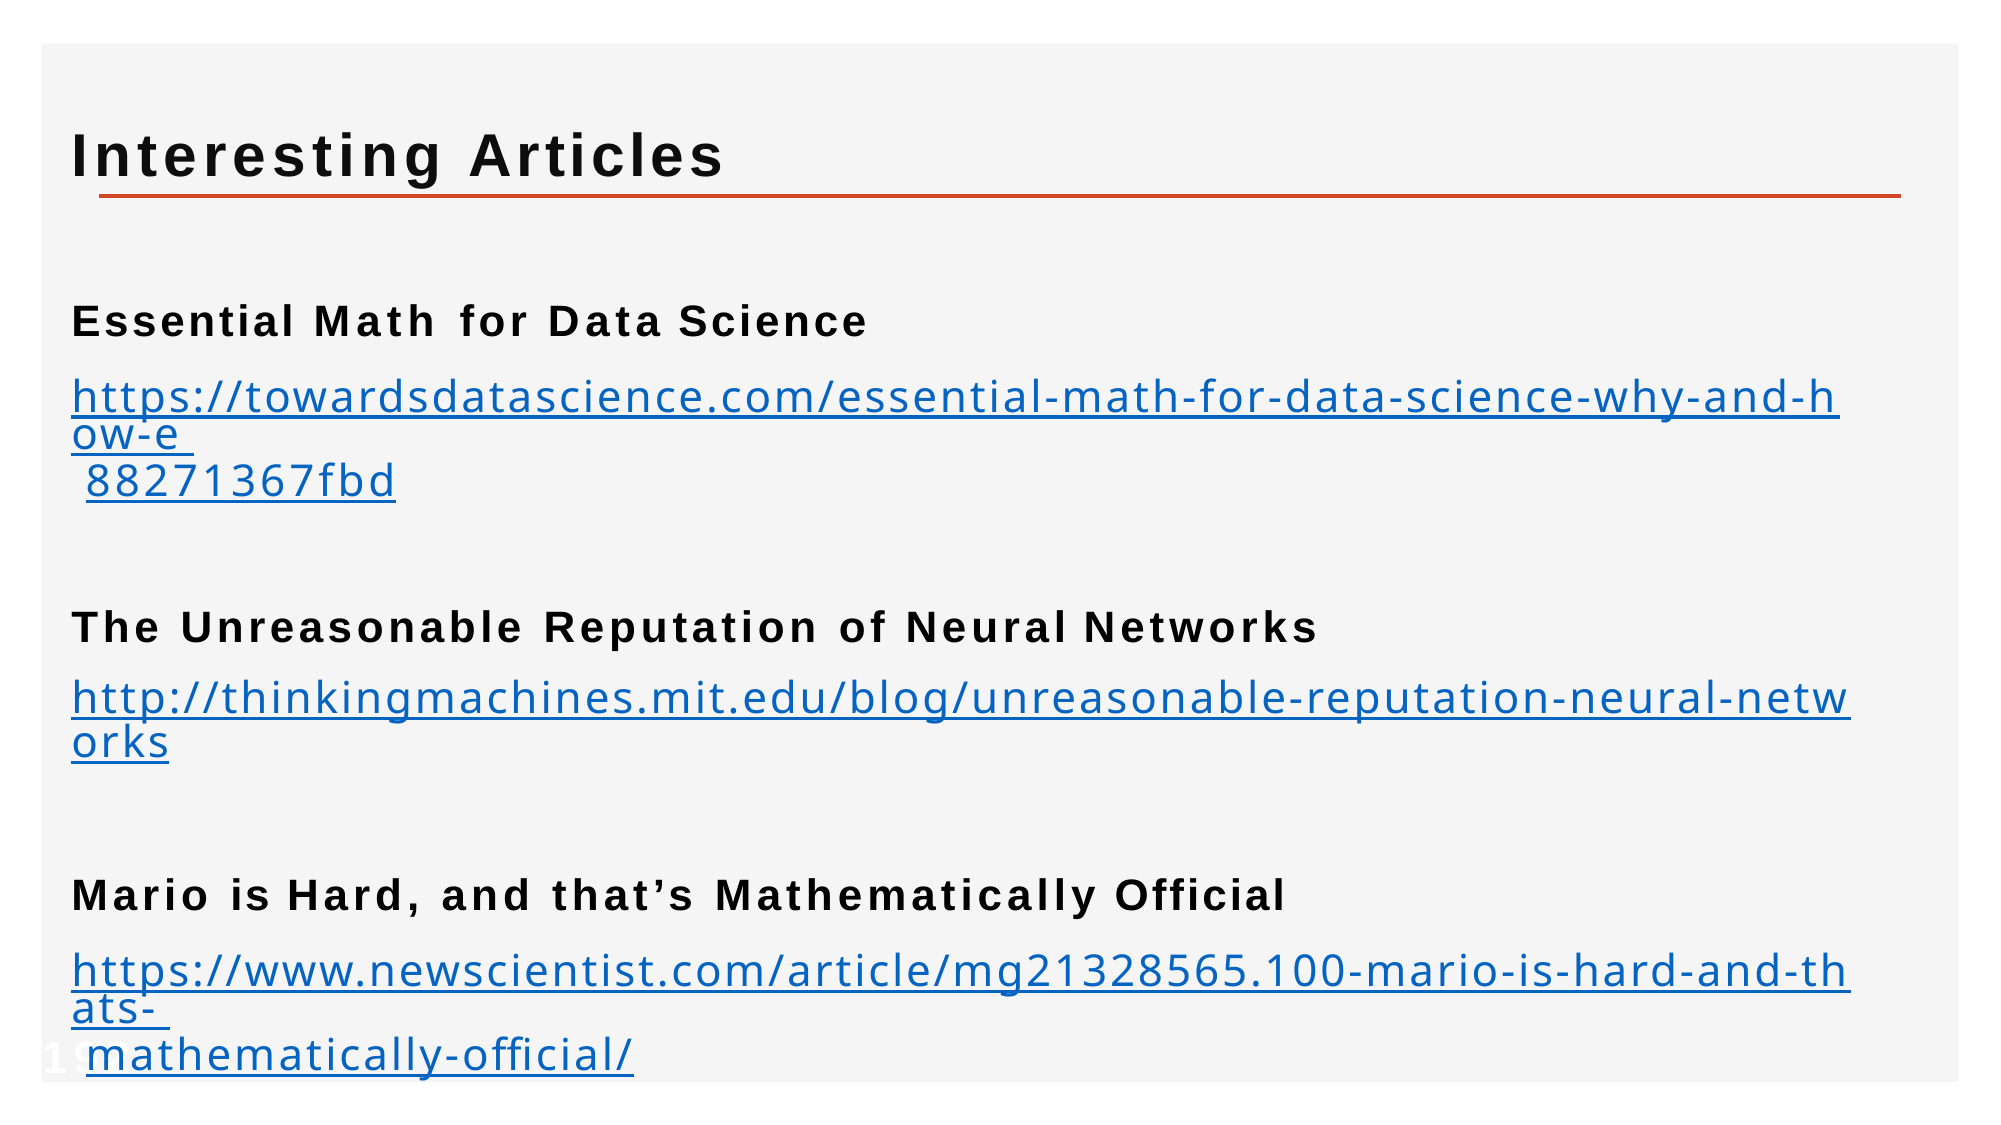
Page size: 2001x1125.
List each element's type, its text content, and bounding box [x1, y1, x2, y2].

text_box 192 [36, 1028, 142, 1083]
title Interesting Articles [68, 0, 734, 189]
text_box Essential Math for Data Science https://towardsdatascience.com/essential-math-for-data-science-why-and-how-e 88271367fbd The Unreasonable Reputation of Neural Networks http://thinkingmachines.mit.edu/blog/unreasonable-reputation-neural-networks Mario is Hard, and that’s Mathematically Official https://www.newscientist.com/article/mg21328565.100-mario-is-hard-and-thats- mathematically-official/ [68, 271, 1872, 962]
